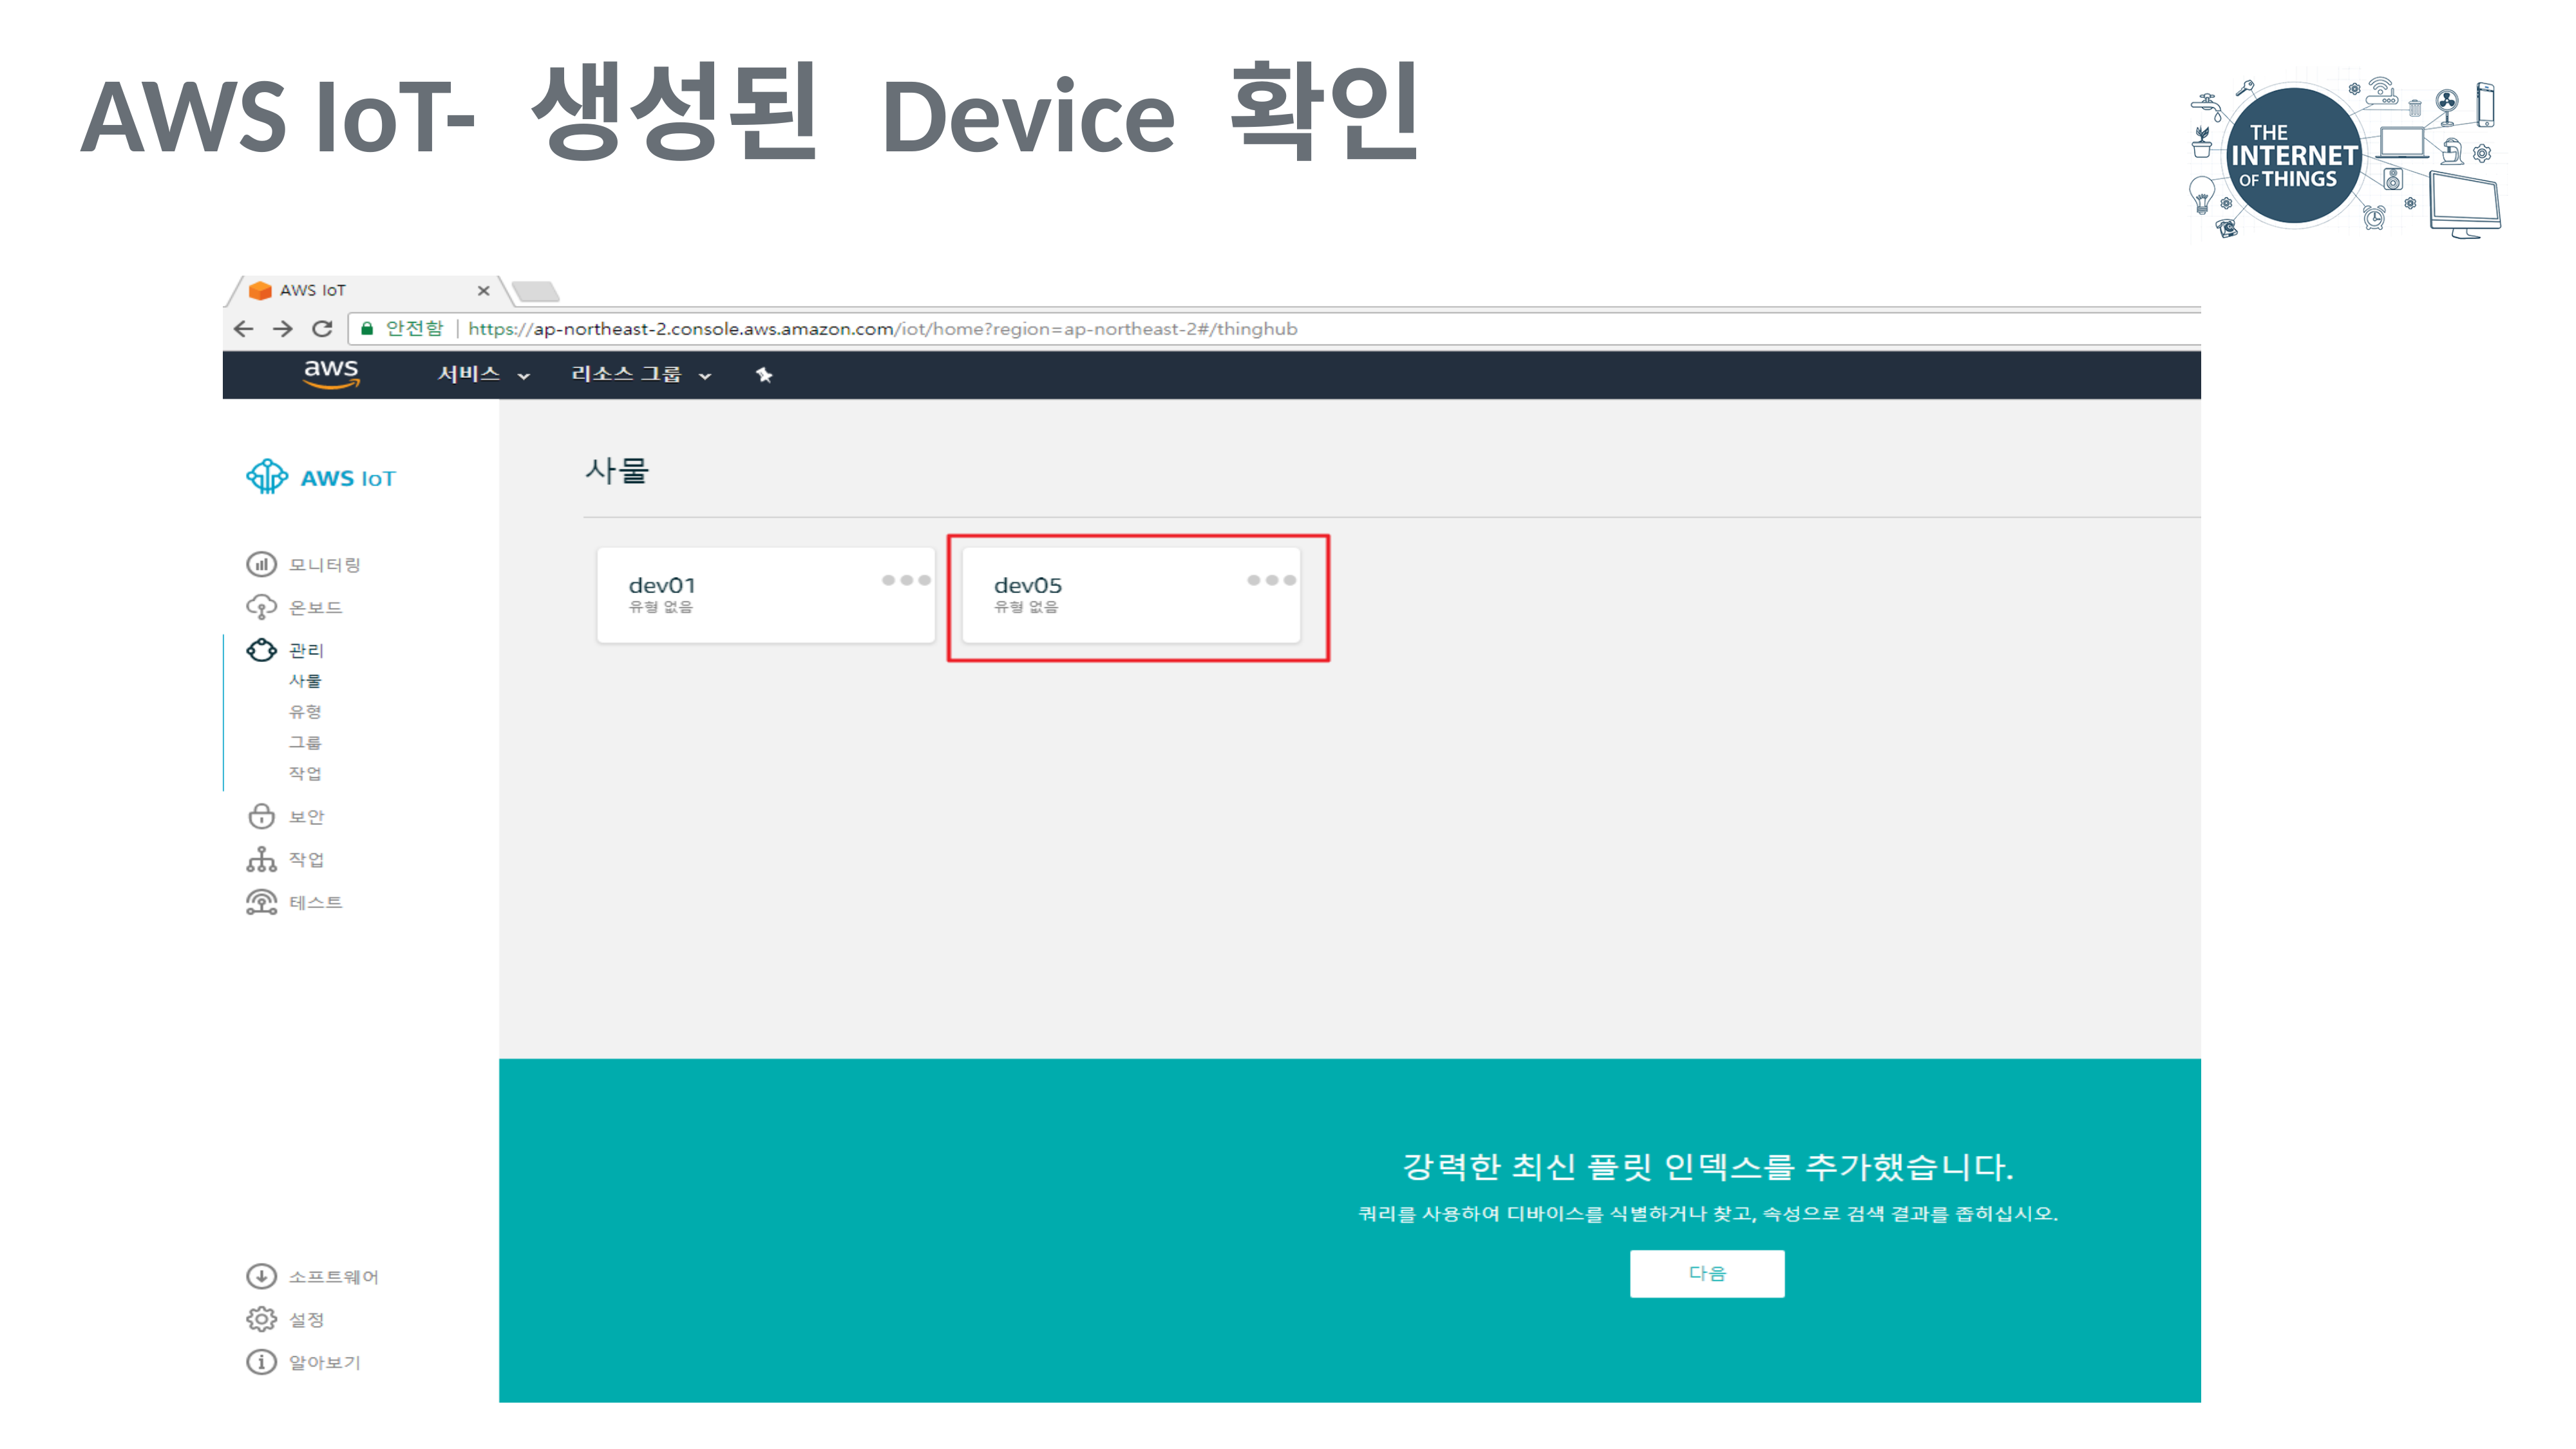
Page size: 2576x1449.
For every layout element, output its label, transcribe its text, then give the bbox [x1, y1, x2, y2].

picture [222, 275, 2201, 1403]
picture [2187, 66, 2508, 245]
text_box AWS IoT- 생성된 Device 확인 [71, 39, 2414, 178]
